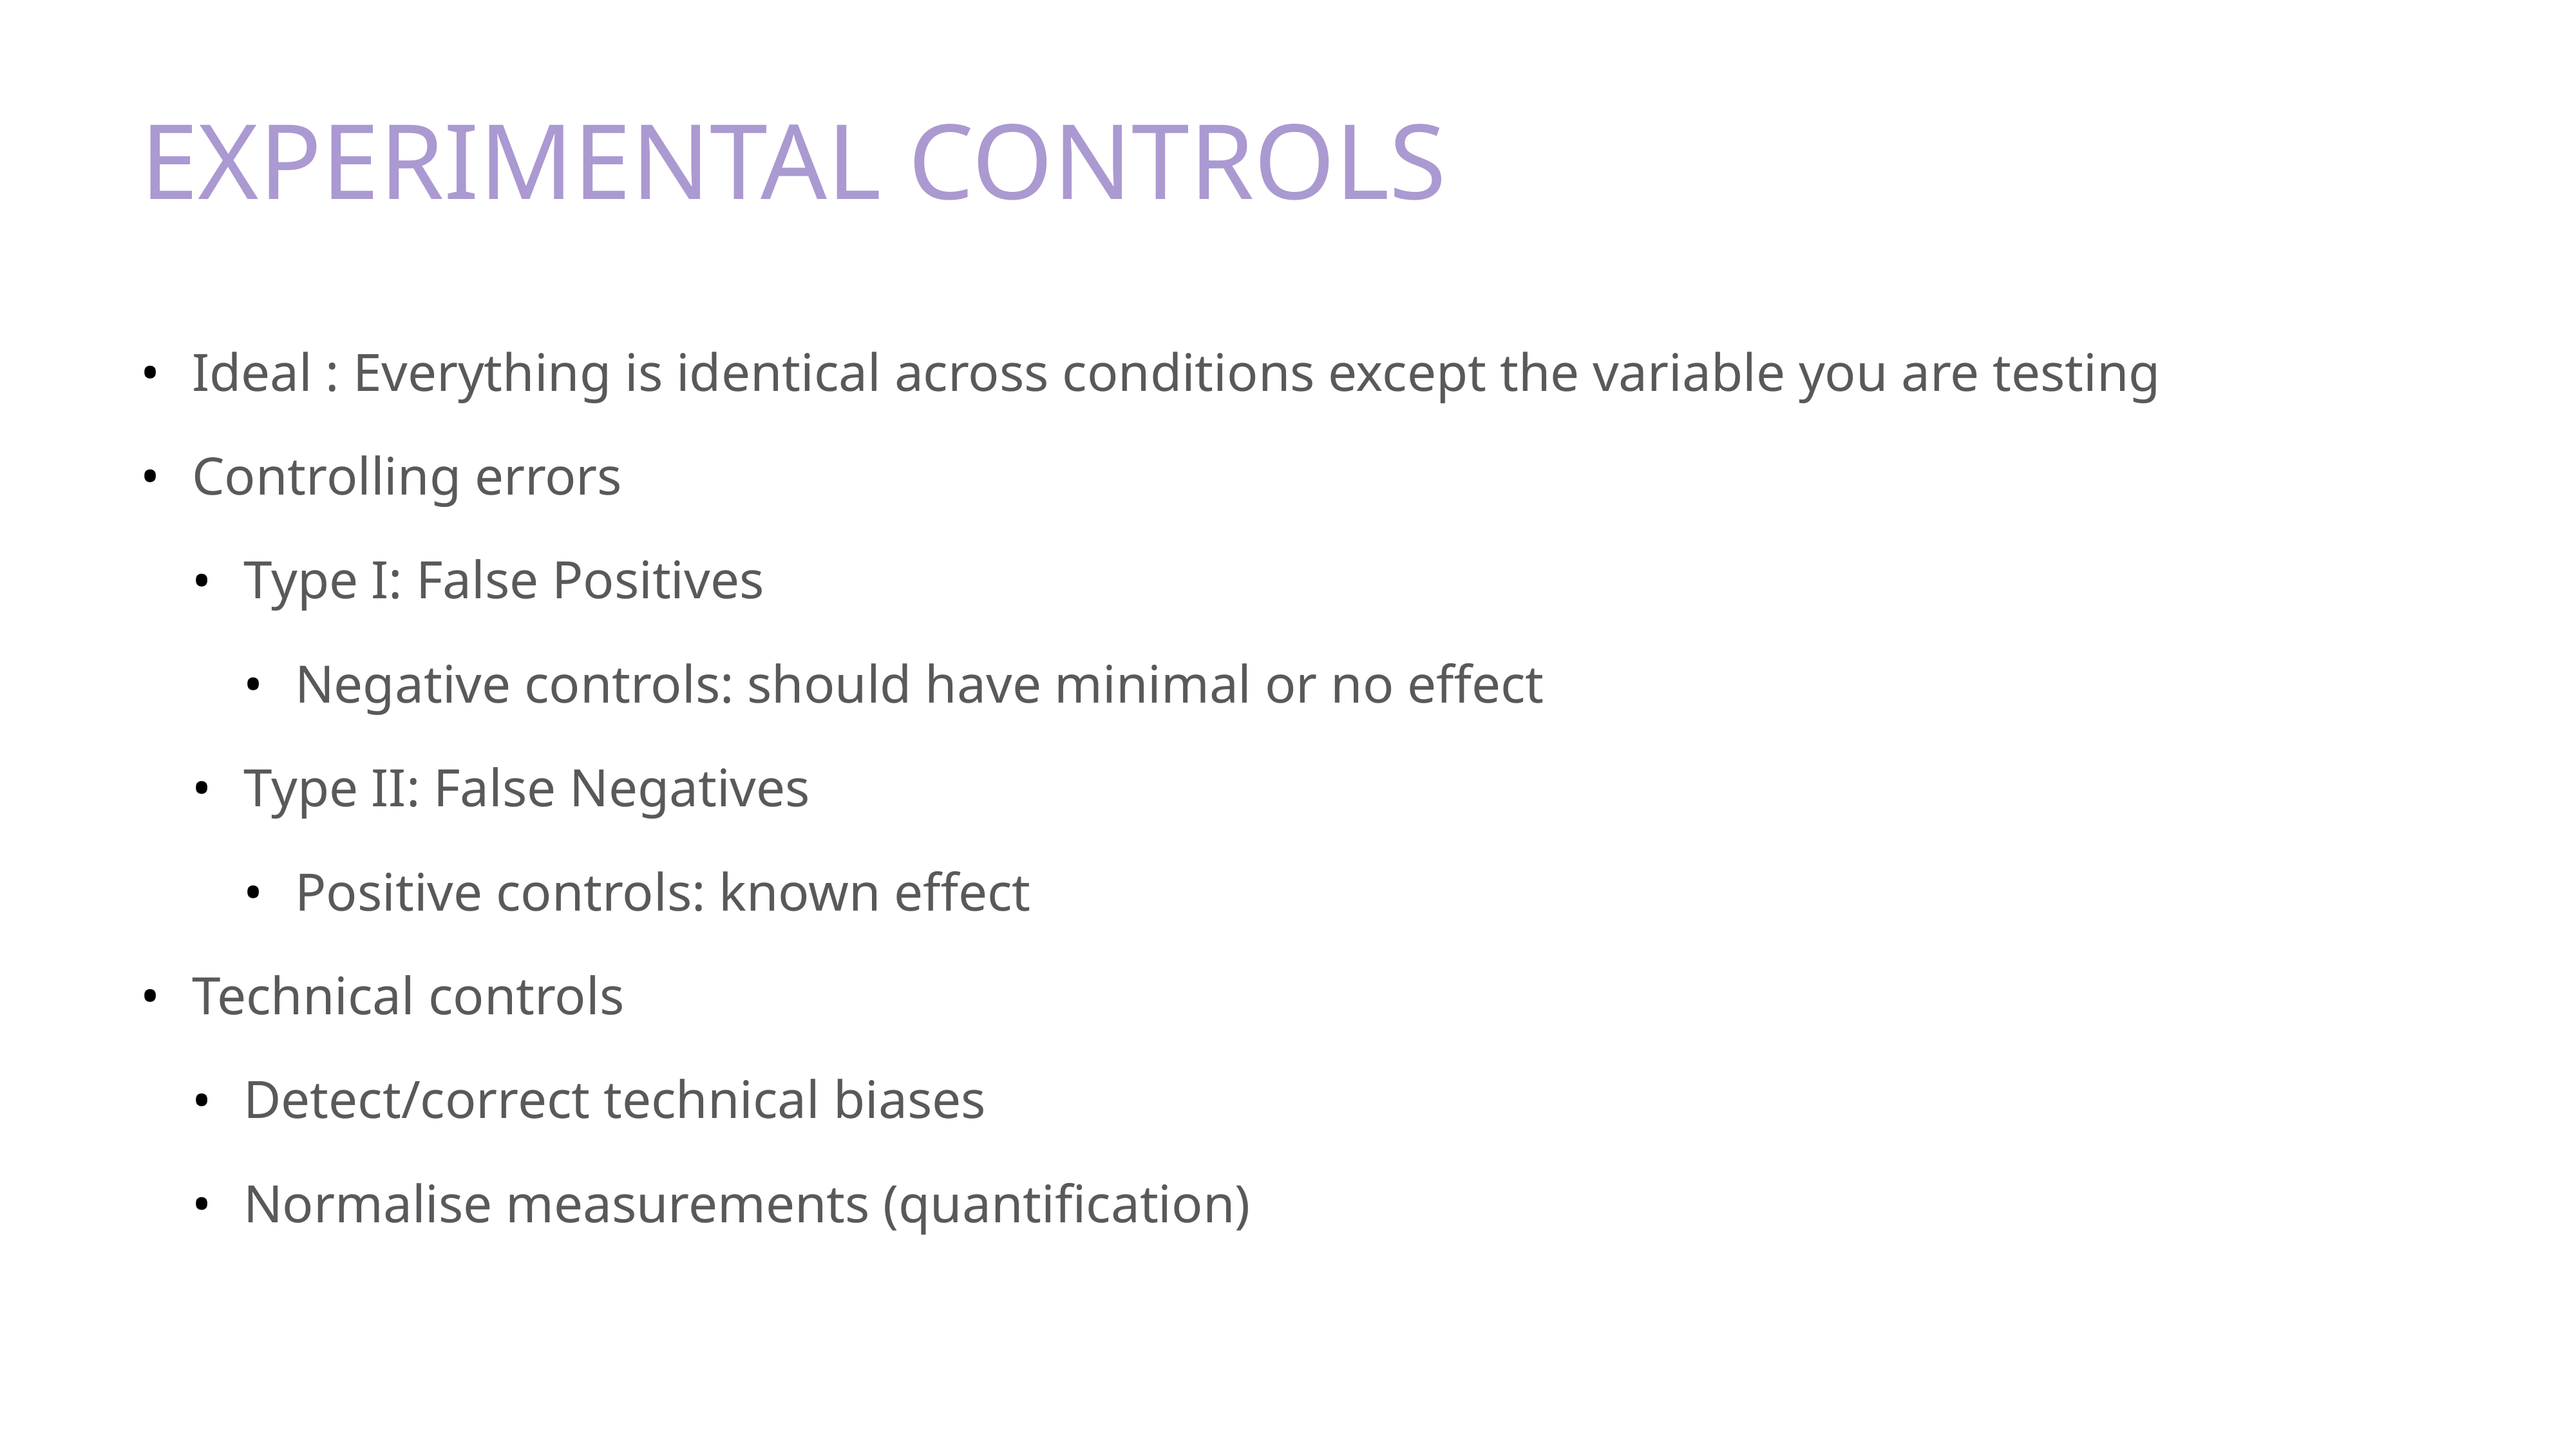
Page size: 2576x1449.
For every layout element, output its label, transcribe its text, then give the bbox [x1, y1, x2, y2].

title Experimental Controls [135, 114, 2457, 266]
list Ideal : Everything is identical across conditions except the variable you are testing Controlling errors Type I: False Positives Negative controls: should have minimal or no effect Type II: False Negatives Positive controls: known effect Technical controls Detect/correct technical biases Normalise measurements (quantification) [135, 341, 2457, 1321]
